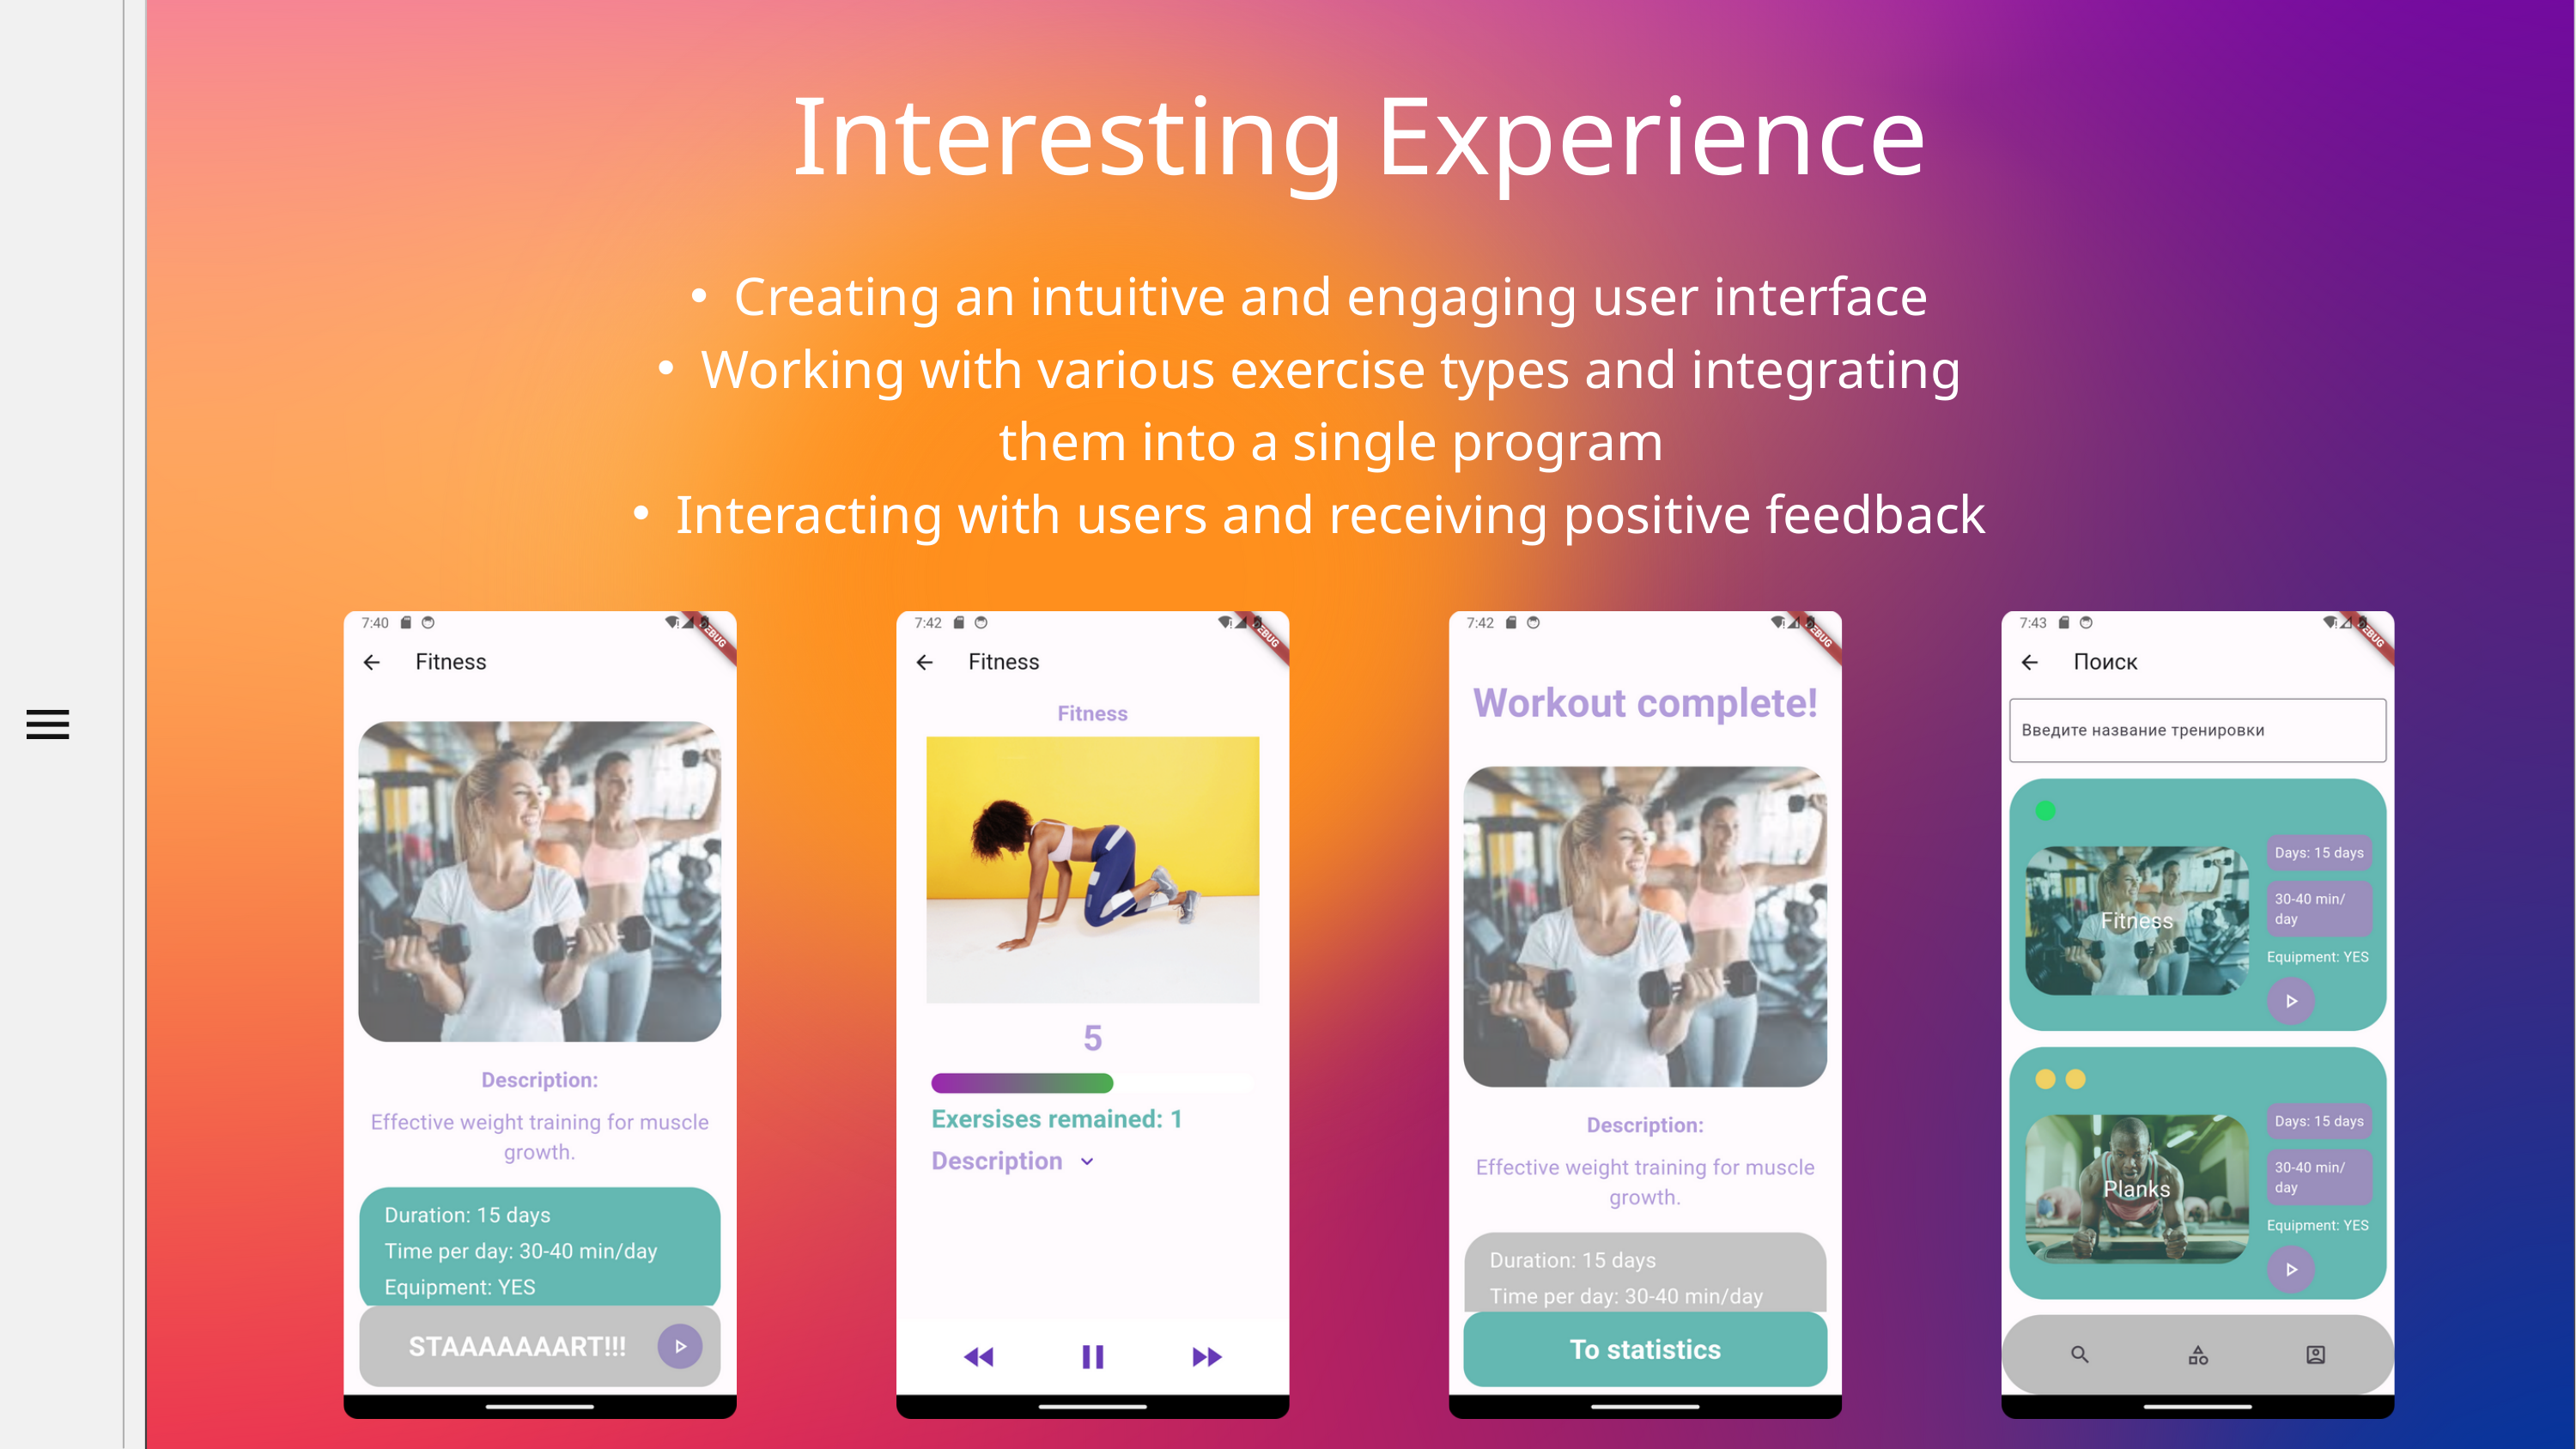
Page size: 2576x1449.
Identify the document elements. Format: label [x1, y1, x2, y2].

text_box [2002, 611, 2395, 1419]
text_box [144, 0, 2576, 1449]
text_box [26, 0, 125, 1449]
text_box [577, 68, 2145, 612]
text_box [896, 621, 1290, 1419]
text_box [1449, 621, 1843, 1419]
text_box [343, 611, 737, 1419]
